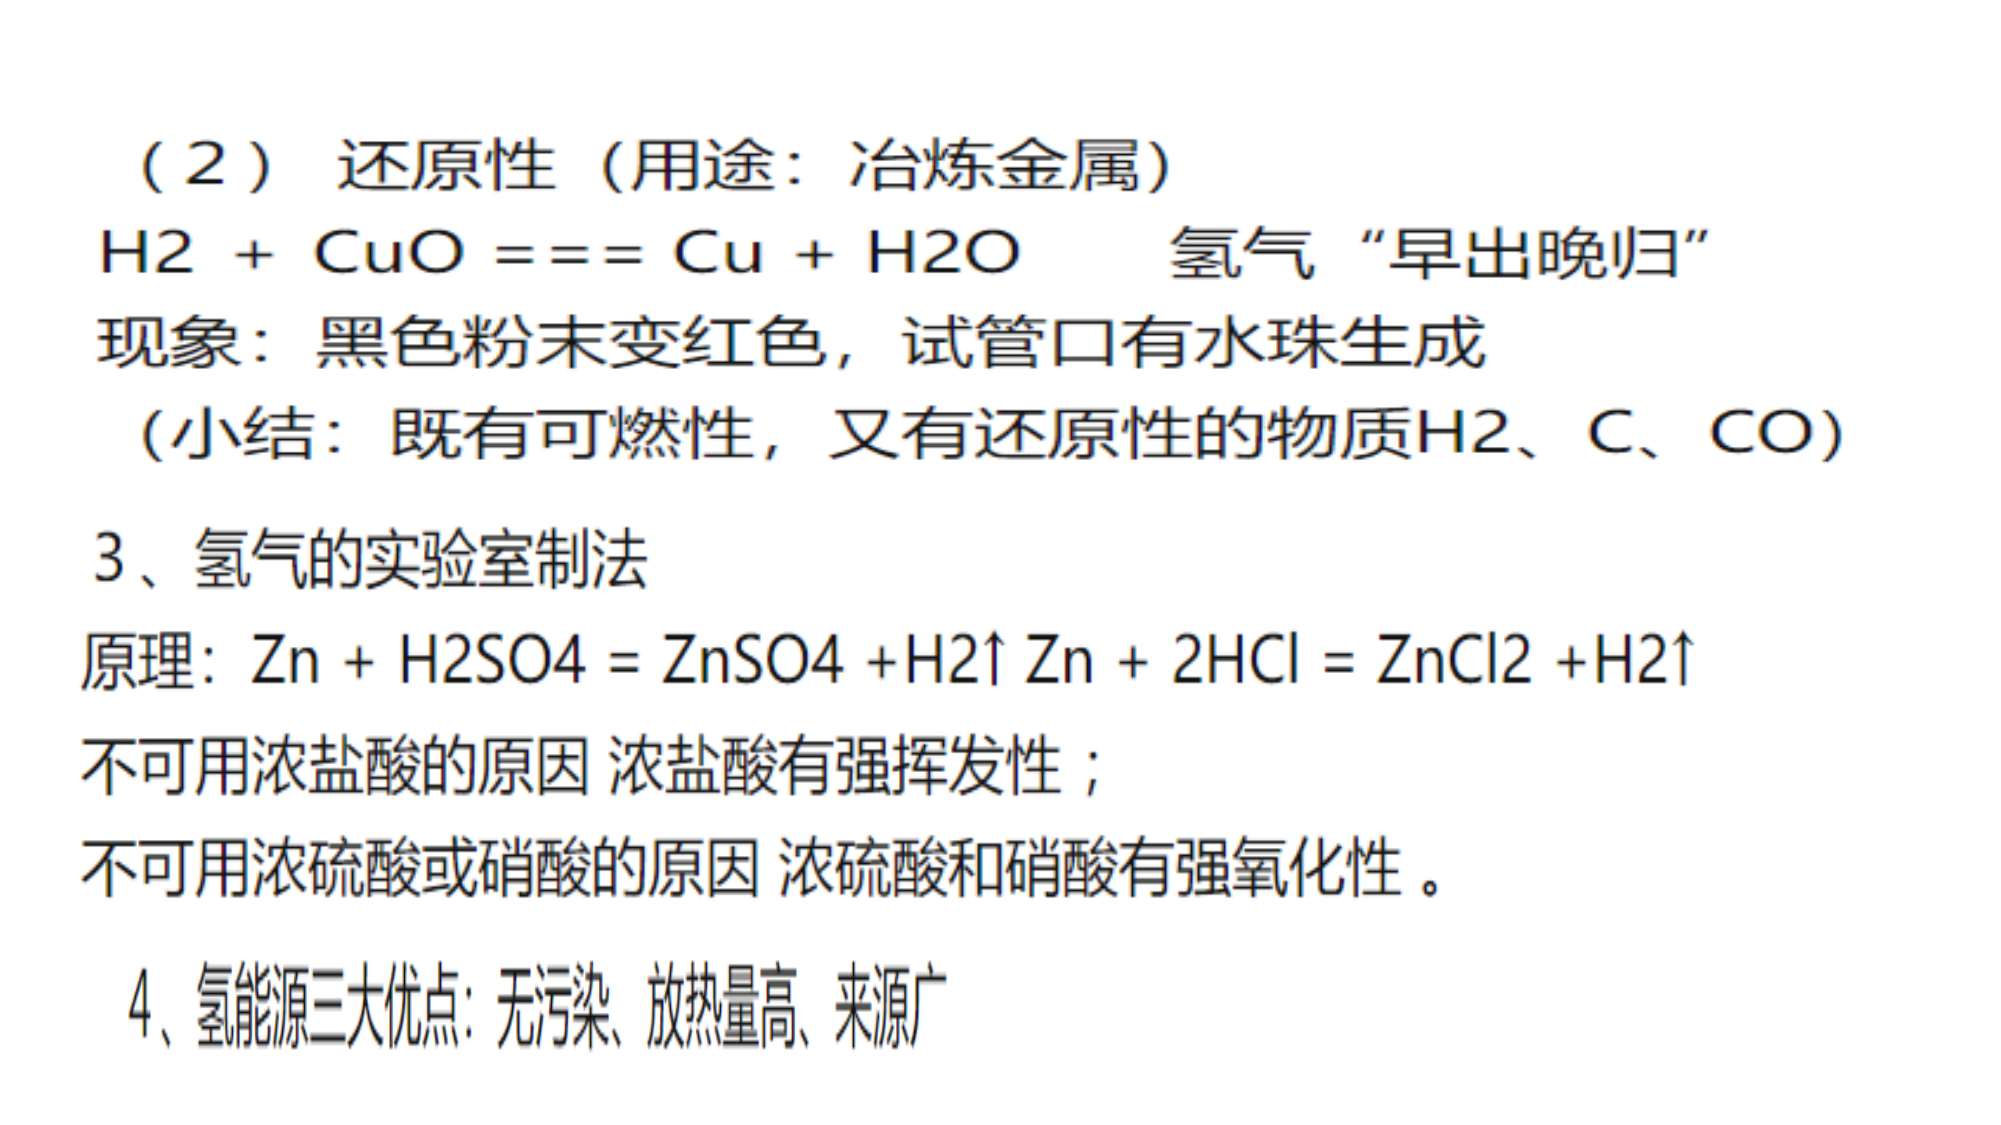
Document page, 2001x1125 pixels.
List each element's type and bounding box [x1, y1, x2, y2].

picture [47, 119, 1903, 474]
picture [99, 944, 1000, 1061]
picture [0, 504, 1770, 914]
